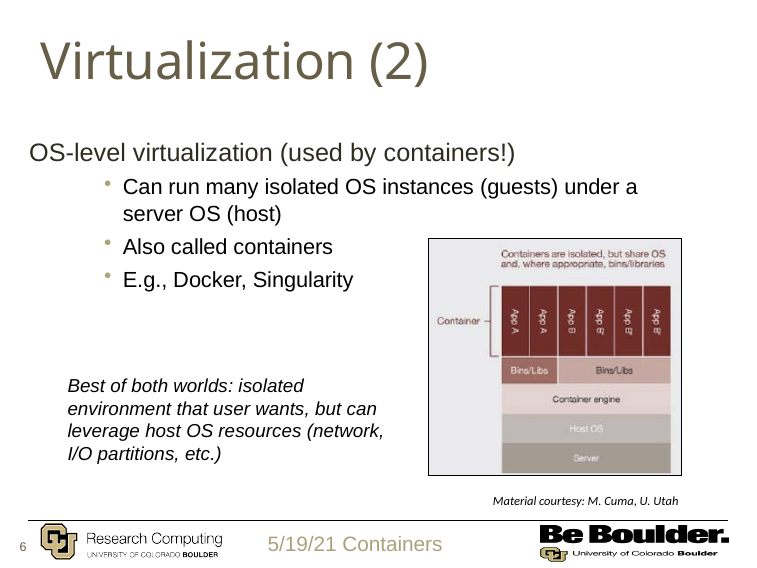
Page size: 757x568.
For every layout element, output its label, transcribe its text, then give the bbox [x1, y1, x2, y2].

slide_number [265, 530, 489, 556]
text_box OS-level virtualization (used by containers!) Can run many isolated OS instances (guests) under a server OS (host) Also called containers E.g., Docker, Singularity [28, 129, 703, 292]
text_box Material courtesy: M. Cuma, U. Utah [478, 485, 744, 516]
text_box Best of both worlds: isolated environment that user wants, but can leverage host OS resources (network, I/O partitions, etc.) [0, 367, 390, 464]
picture [427, 238, 682, 476]
picture [40, 523, 222, 560]
picture [540, 525, 729, 562]
title Virtualization (2) [40, 28, 654, 90]
slide_number 6 [15, 539, 35, 562]
